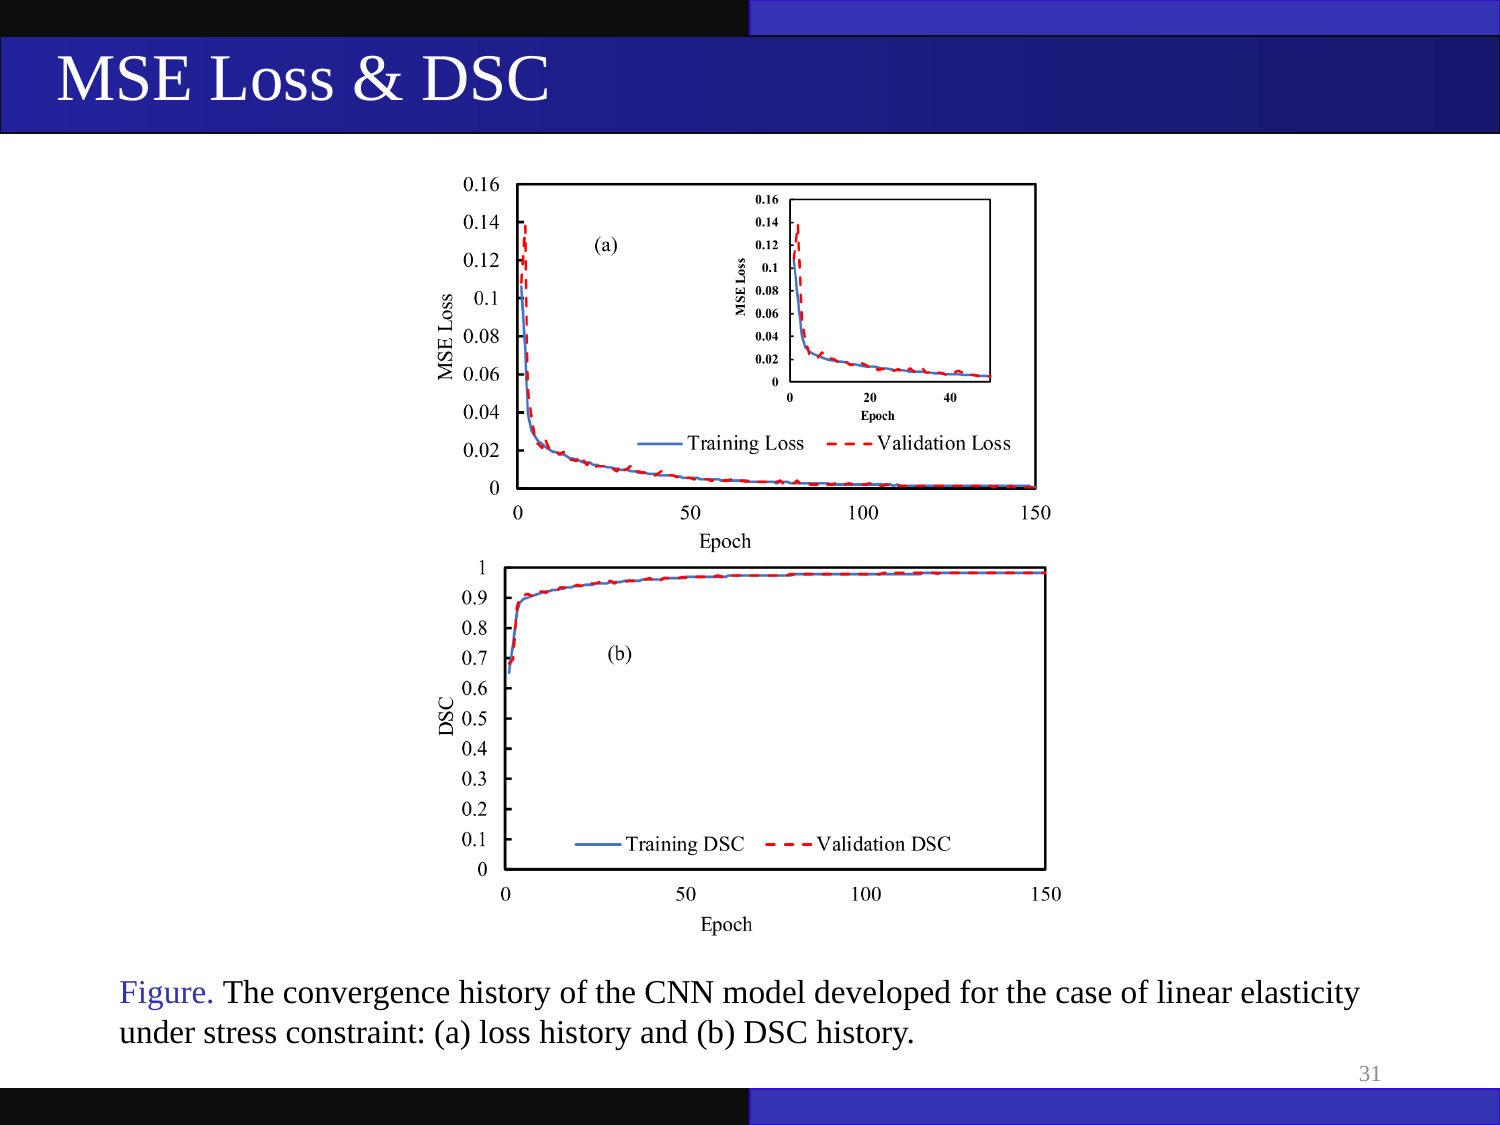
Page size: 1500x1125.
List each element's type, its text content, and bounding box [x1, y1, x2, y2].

text_box Figure. The convergence history of the CNN model developed for the case of linear elasticity under stress constraint: (a) loss history and (b) DSC history. [104, 962, 1418, 1057]
slide_number 31 [1059, 1057, 1397, 1103]
picture [393, 162, 1107, 944]
list MSE Loss & DSC [41, 37, 1277, 121]
